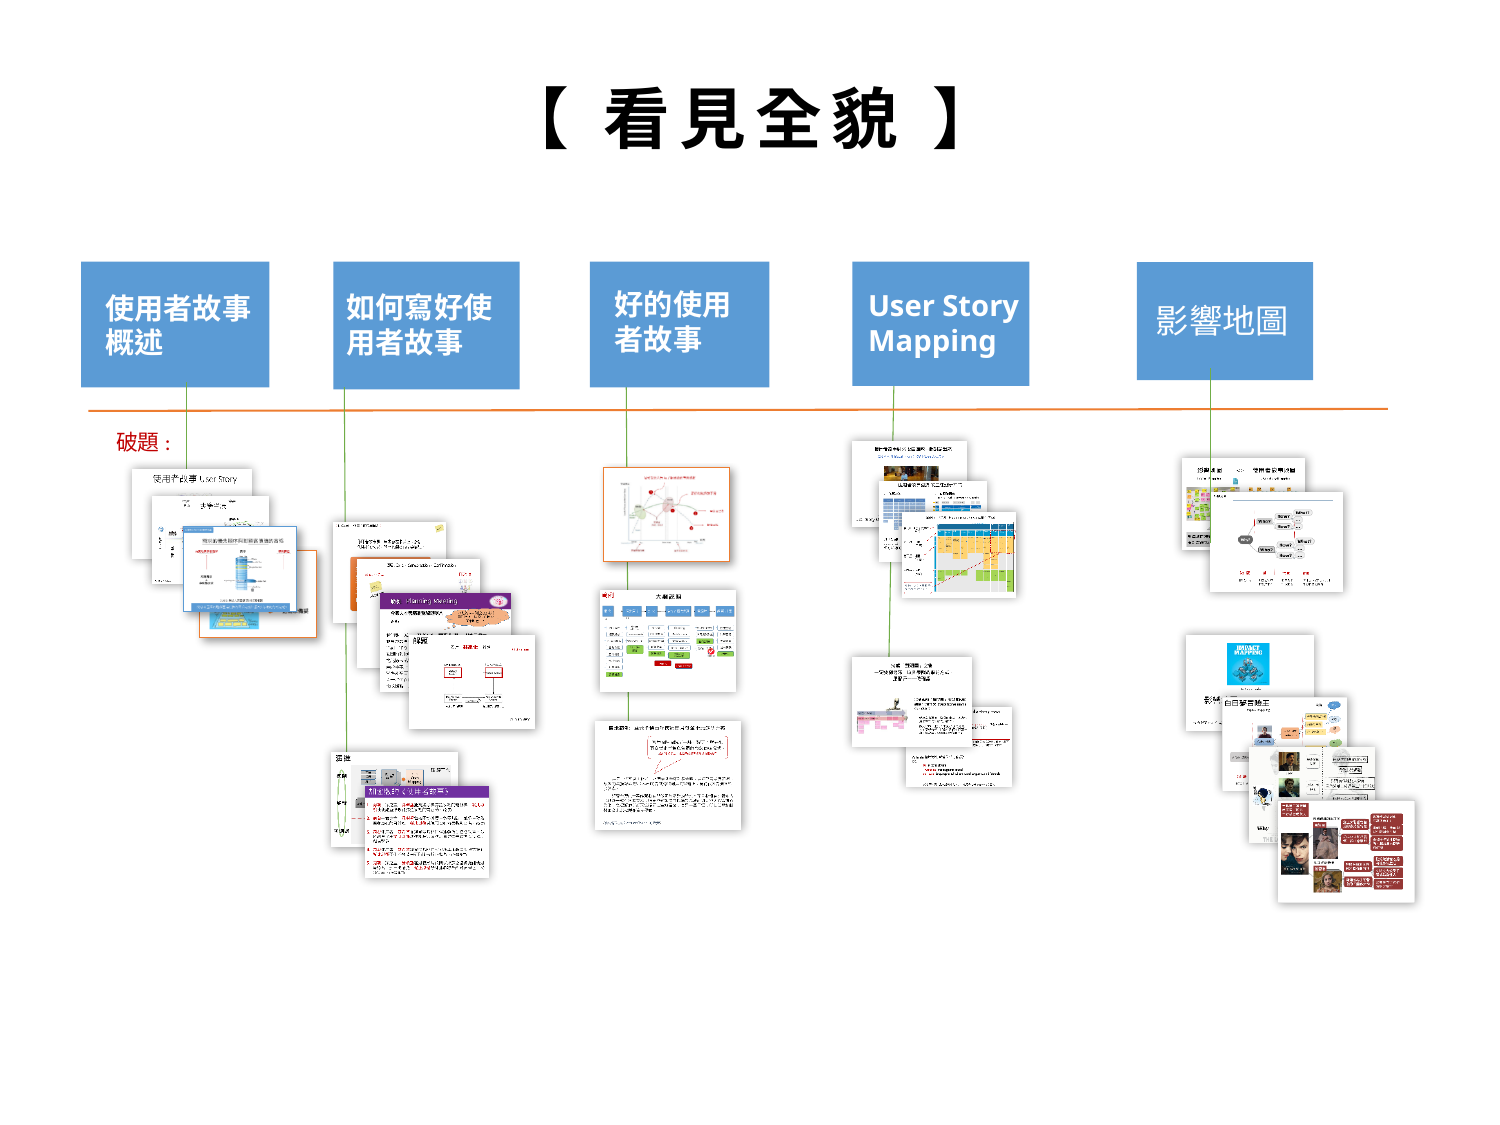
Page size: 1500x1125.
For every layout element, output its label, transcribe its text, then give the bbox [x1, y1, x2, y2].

text_box [1136, 262, 1314, 381]
text_box 使用者故事概述 [90, 282, 267, 368]
picture [1182, 458, 1343, 593]
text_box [888, 379, 895, 408]
text_box [80, 261, 270, 388]
picture [595, 721, 741, 830]
text_box 破題: [187, 420, 191, 461]
picture [333, 522, 535, 729]
text_box [589, 261, 770, 388]
text_box 影響地圖 [1141, 293, 1304, 348]
text_box User Story Mapping [853, 280, 1035, 365]
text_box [888, 562, 895, 657]
text_box 破題: [101, 420, 186, 462]
text_box [852, 261, 1030, 386]
text_box [333, 367, 520, 390]
picture [852, 657, 1012, 787]
picture [132, 469, 317, 638]
text_box [333, 261, 520, 282]
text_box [888, 411, 895, 441]
text_box 好的使用者故事 [600, 278, 770, 364]
picture [1185, 635, 1415, 903]
picture [600, 590, 736, 692]
text_box 如何寫好使 用者故事 [331, 282, 520, 367]
text_box 【 看見全貌 】 [488, 69, 1141, 164]
picture [852, 441, 1016, 598]
picture [331, 752, 489, 879]
picture [603, 467, 730, 562]
